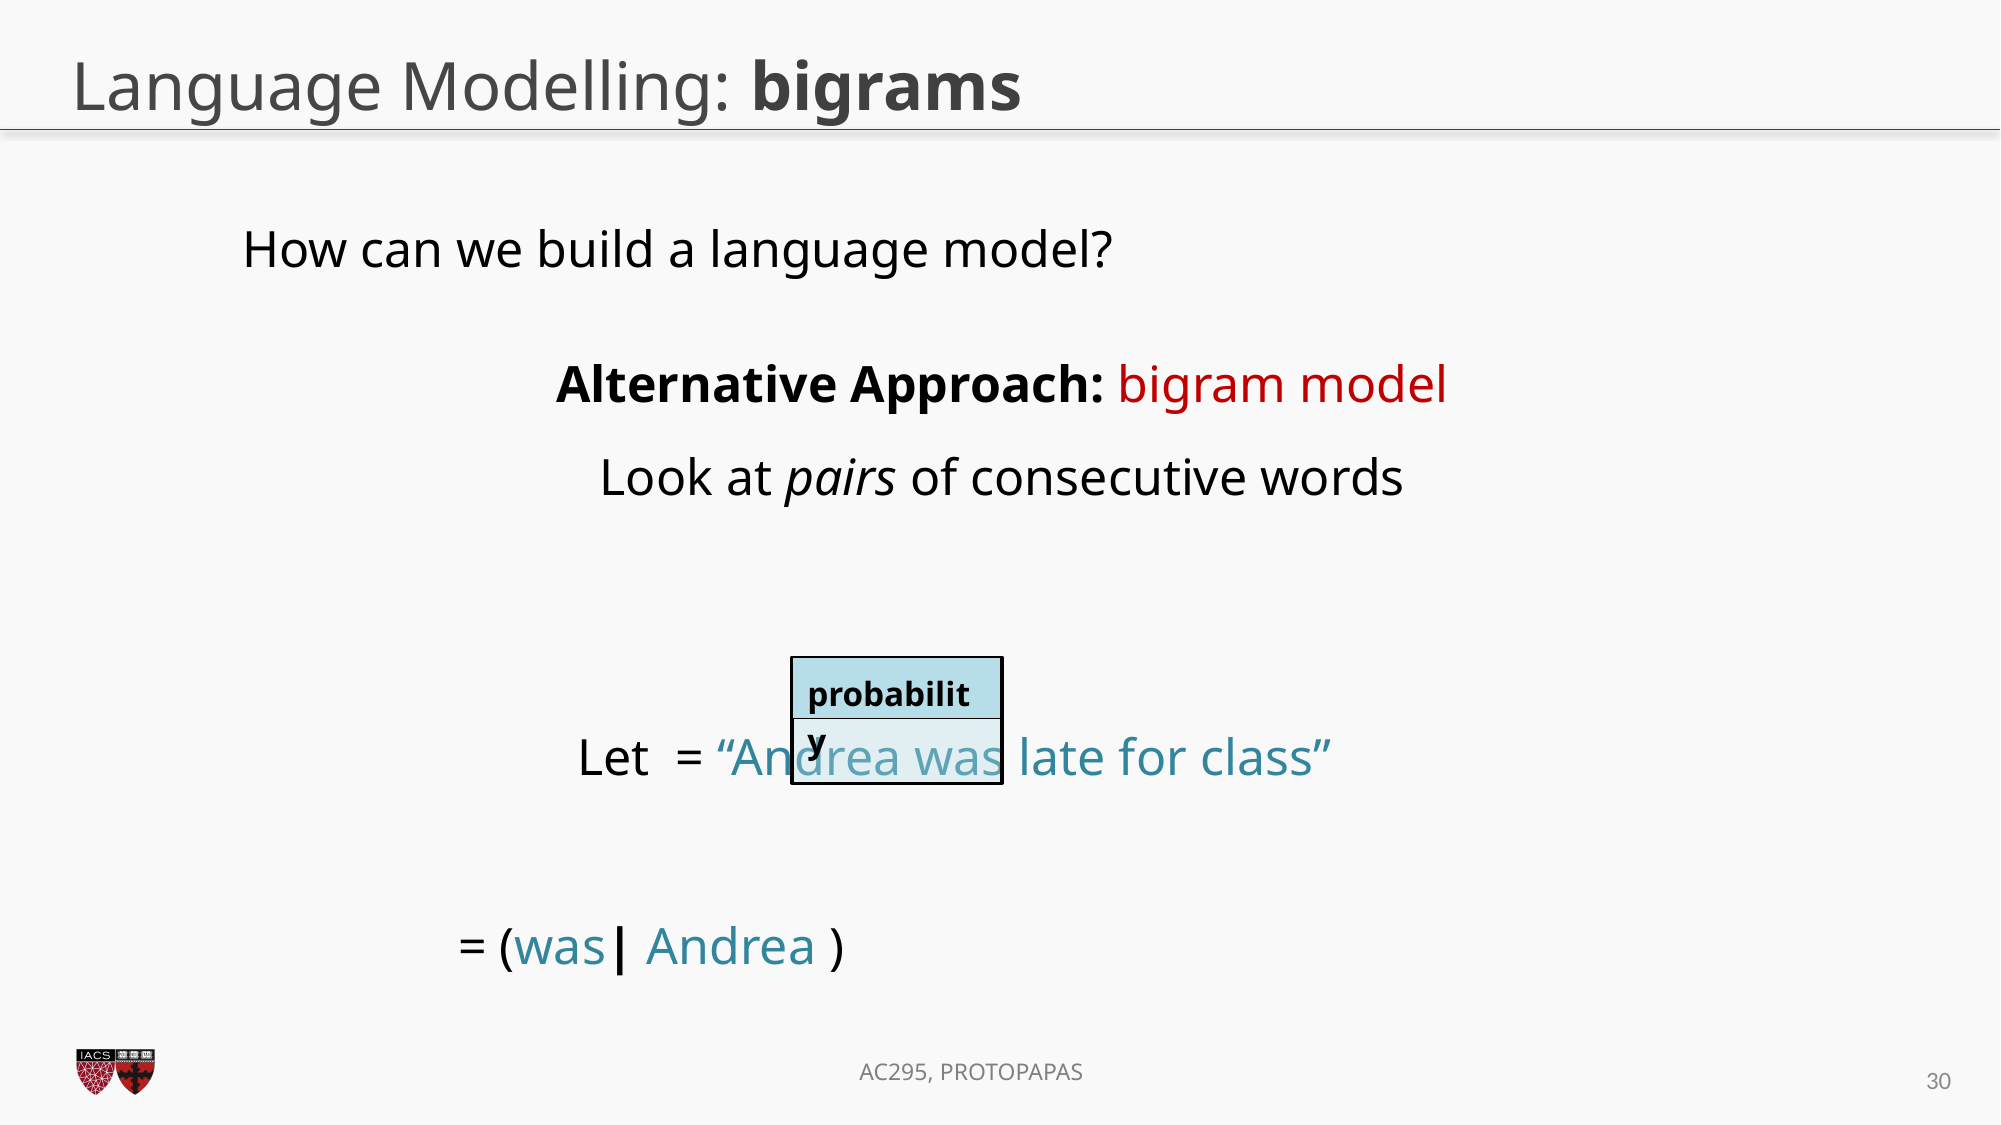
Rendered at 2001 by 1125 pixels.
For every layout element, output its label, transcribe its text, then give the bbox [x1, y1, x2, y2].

text_box probability [792, 657, 1001, 719]
title Language Modelling: bigrams [56, 36, 1524, 227]
text_box [790, 655, 1004, 785]
slide_number 30 [1500, 1050, 1967, 1110]
picture [75, 1049, 155, 1095]
text_box Alternative Approach: bigram model Look at pairs of consecutive words [385, 333, 1619, 572]
text_box How can we build a language model? [227, 197, 1138, 289]
